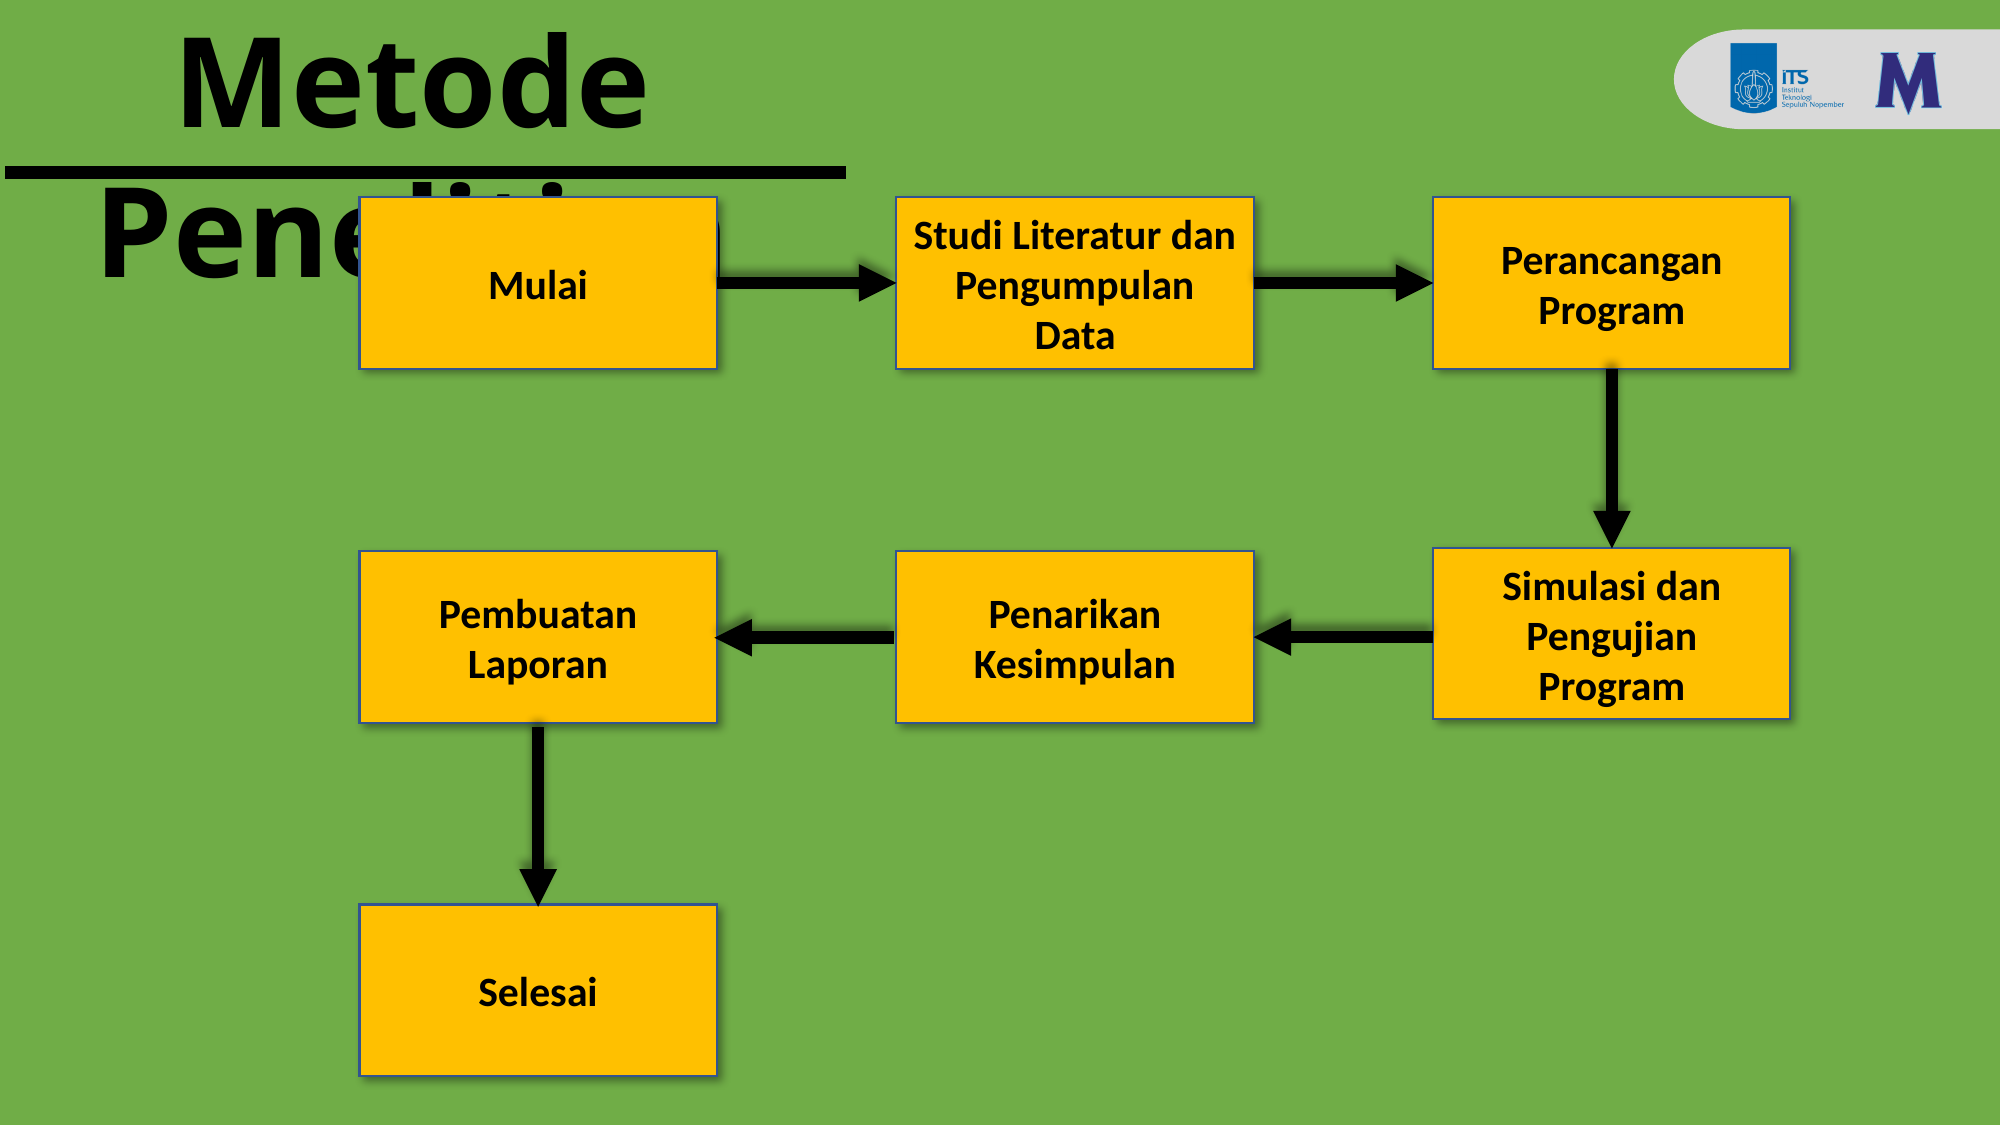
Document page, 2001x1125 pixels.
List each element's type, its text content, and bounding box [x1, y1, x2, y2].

text_box Pembuatan Laporan [358, 550, 718, 724]
text_box Penarikan Kesimpulan [895, 550, 1255, 724]
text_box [1673, 29, 2000, 130]
text_box Simulasi dan Pengujian Program [1432, 547, 1791, 720]
text_box Metode Penelitian [0, 0, 836, 310]
text_box Studi Literatur dan Pengumpulan Data [895, 196, 1255, 370]
text_box Perancangan Program [1432, 196, 1791, 370]
text_box Mulai [358, 196, 718, 370]
text_box Selesai [358, 903, 718, 1077]
